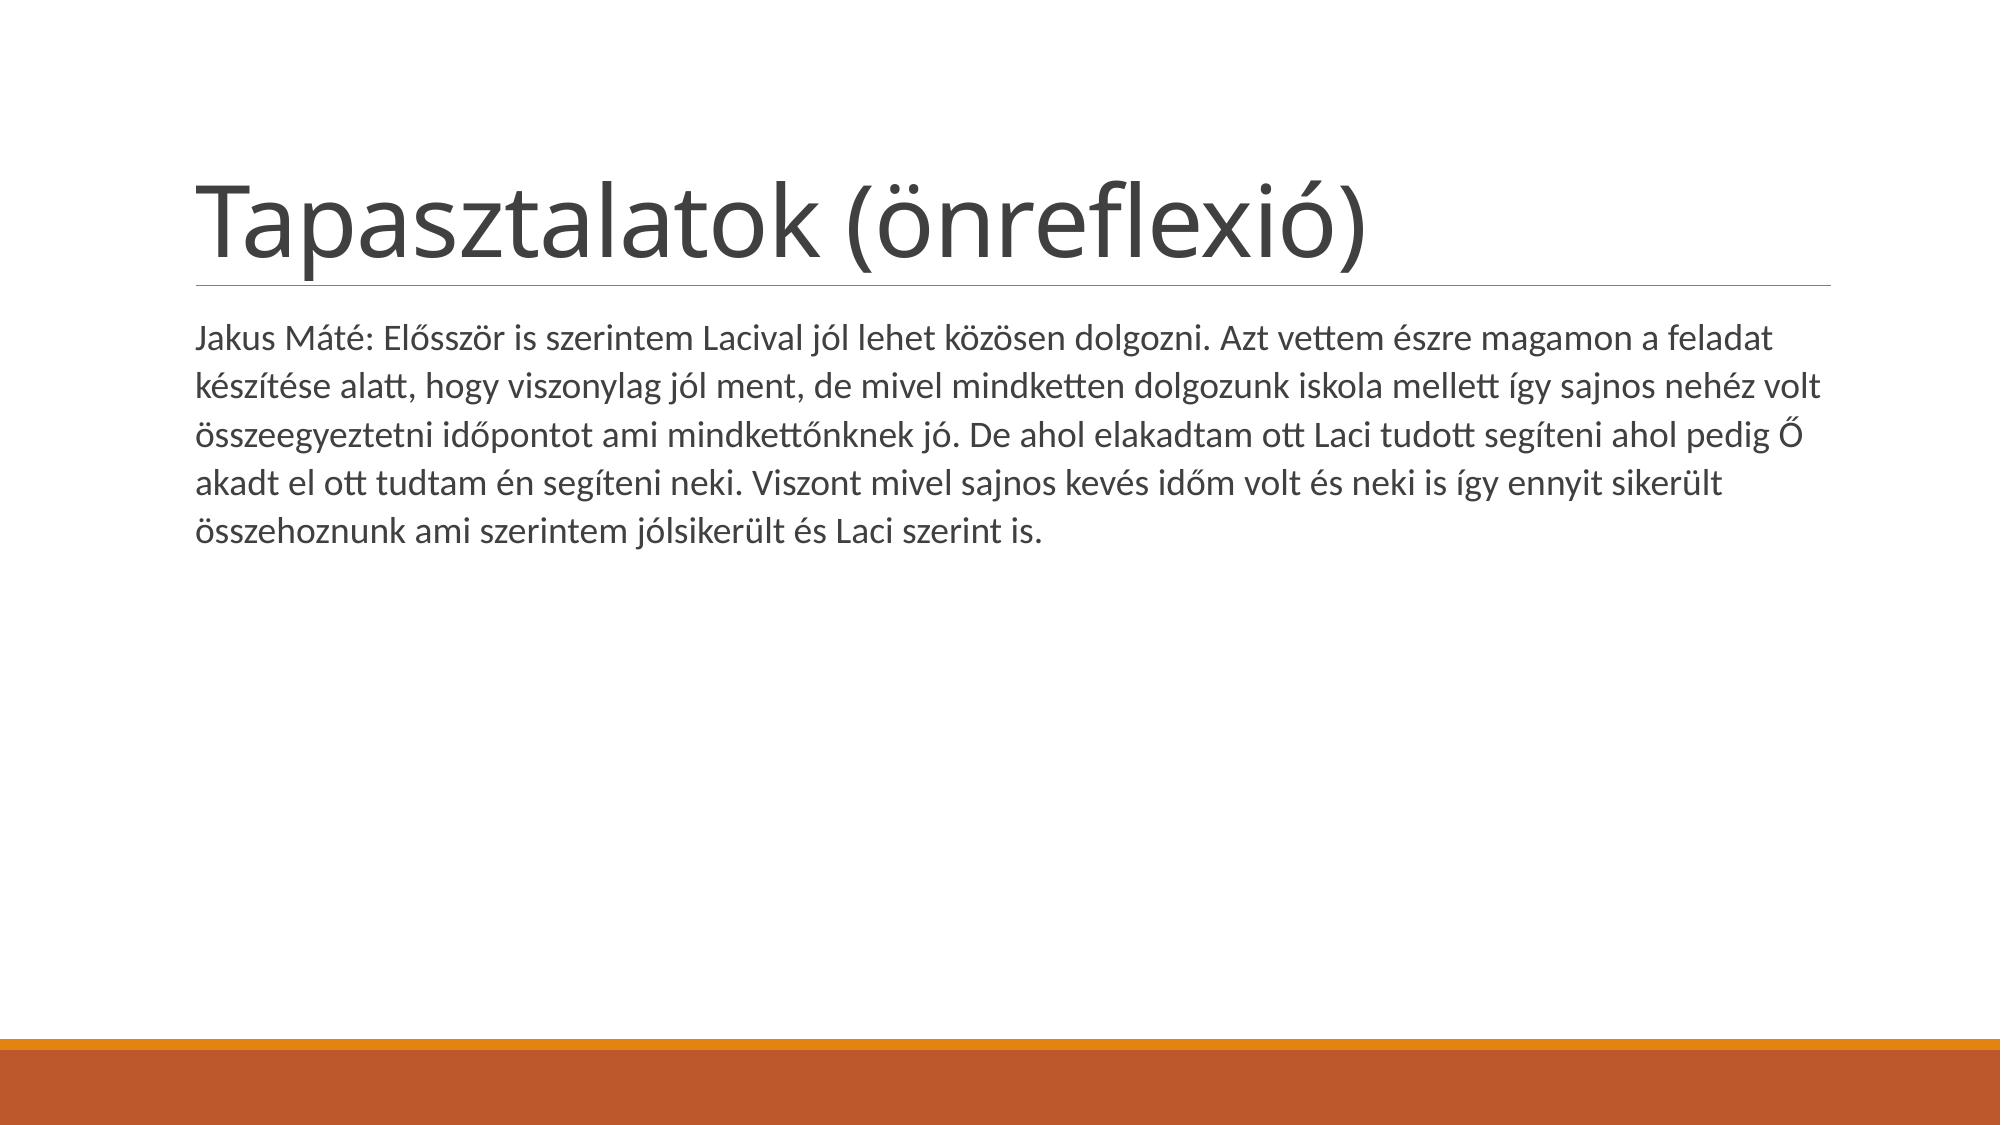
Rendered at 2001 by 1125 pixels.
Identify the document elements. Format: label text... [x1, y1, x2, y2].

title Tapasztalatok (önreflexió) [180, 47, 1830, 285]
list Jakus Máté: Elősször is szerintem Lacival jól lehet közösen dolgozni. Azt vettem észre magamon a feladat készítése alatt, hogy viszonylag jól ment, de mivel mindketten dolgozunk iskola mellett így sajnos nehéz volt összeegyeztetni időpontot ami mindkettőnknek jó. De ahol elakadtam ott Laci tudott segíteni ahol pedig Ő akadt el ott tudtam én segíteni neki. Viszont mivel sajnos kevés időm volt és neki is így ennyit sikerült összehoznunk ami szerintem jólsikerült és Laci szerint is. [180, 302, 1830, 963]
